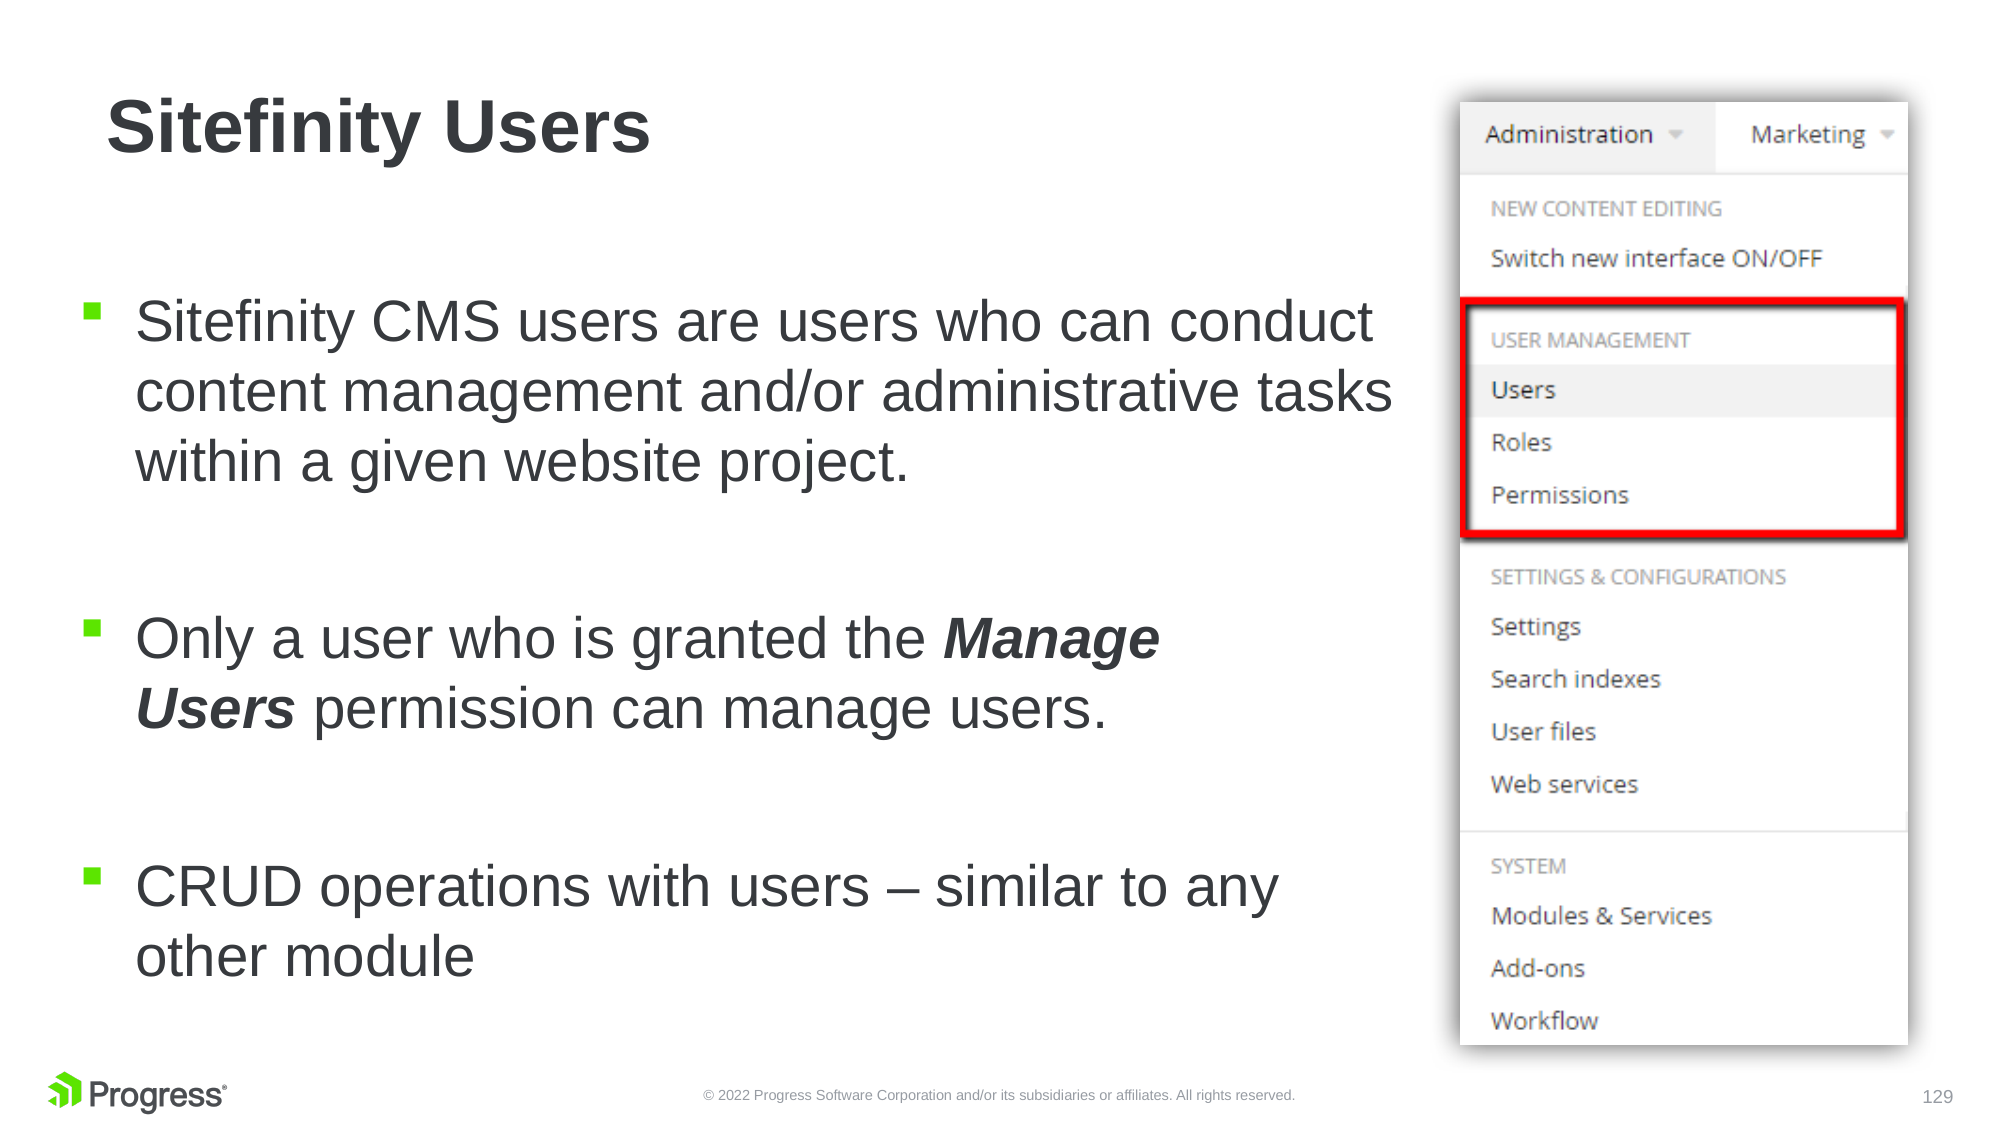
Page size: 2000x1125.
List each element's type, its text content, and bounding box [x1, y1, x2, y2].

title Sitefinity Users [91, 80, 1469, 177]
picture [1459, 102, 1909, 1046]
list Sitefinity CMS users are users who can conduct content management and/or administrative tasks within a given website project. Only a user who is granted the Manage Users permission can manage users. CRUD operations with users – similar to any other module [63, 196, 1441, 1046]
